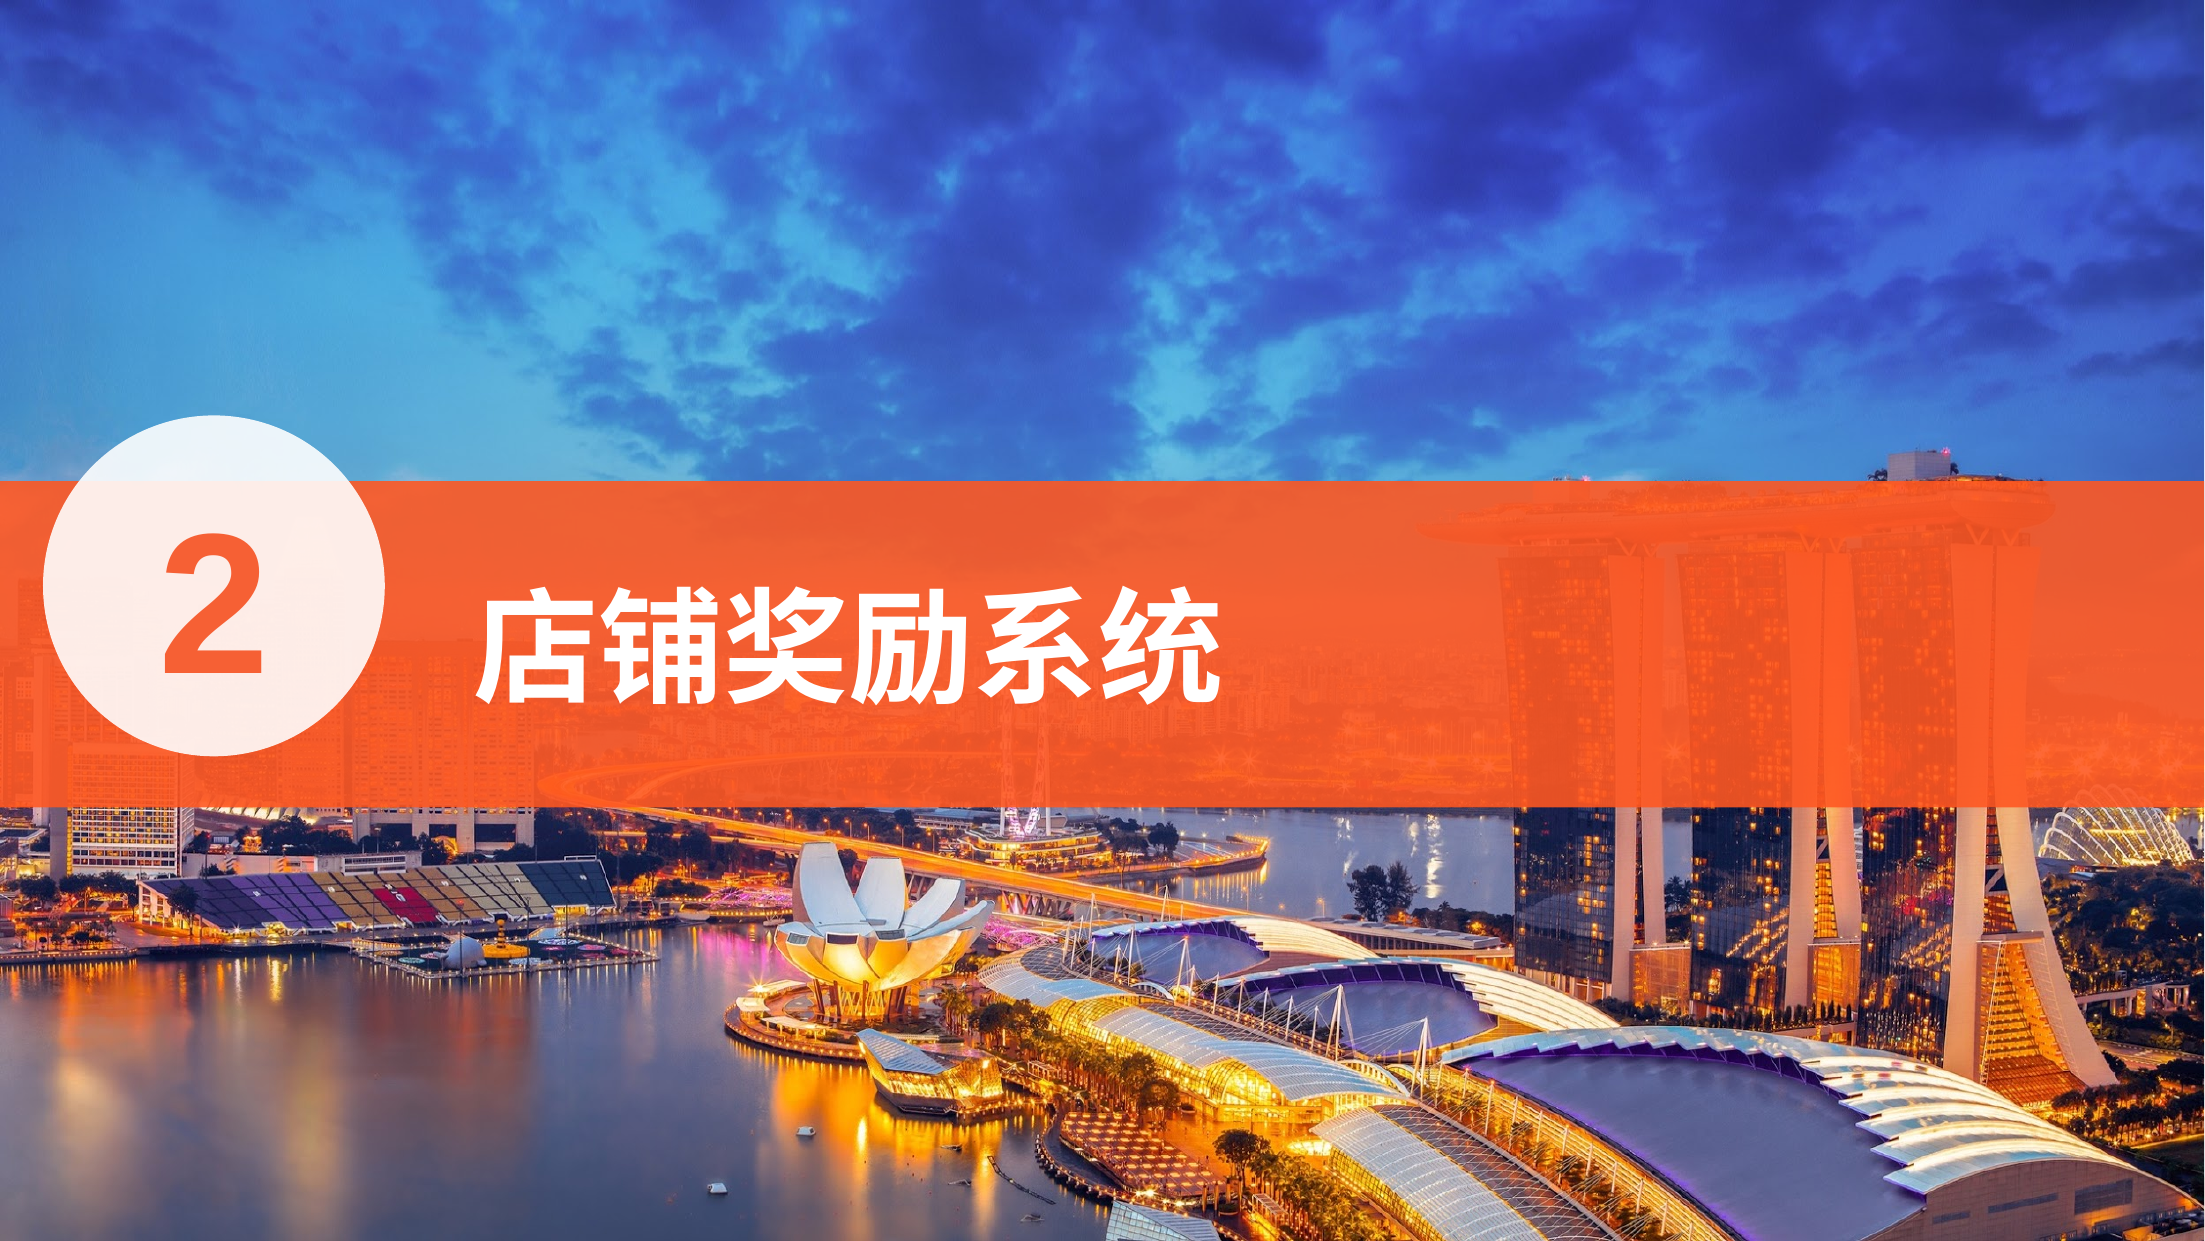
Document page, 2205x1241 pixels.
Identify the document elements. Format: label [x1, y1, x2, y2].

text_box [42, 415, 386, 757]
picture [0, 0, 2205, 1241]
